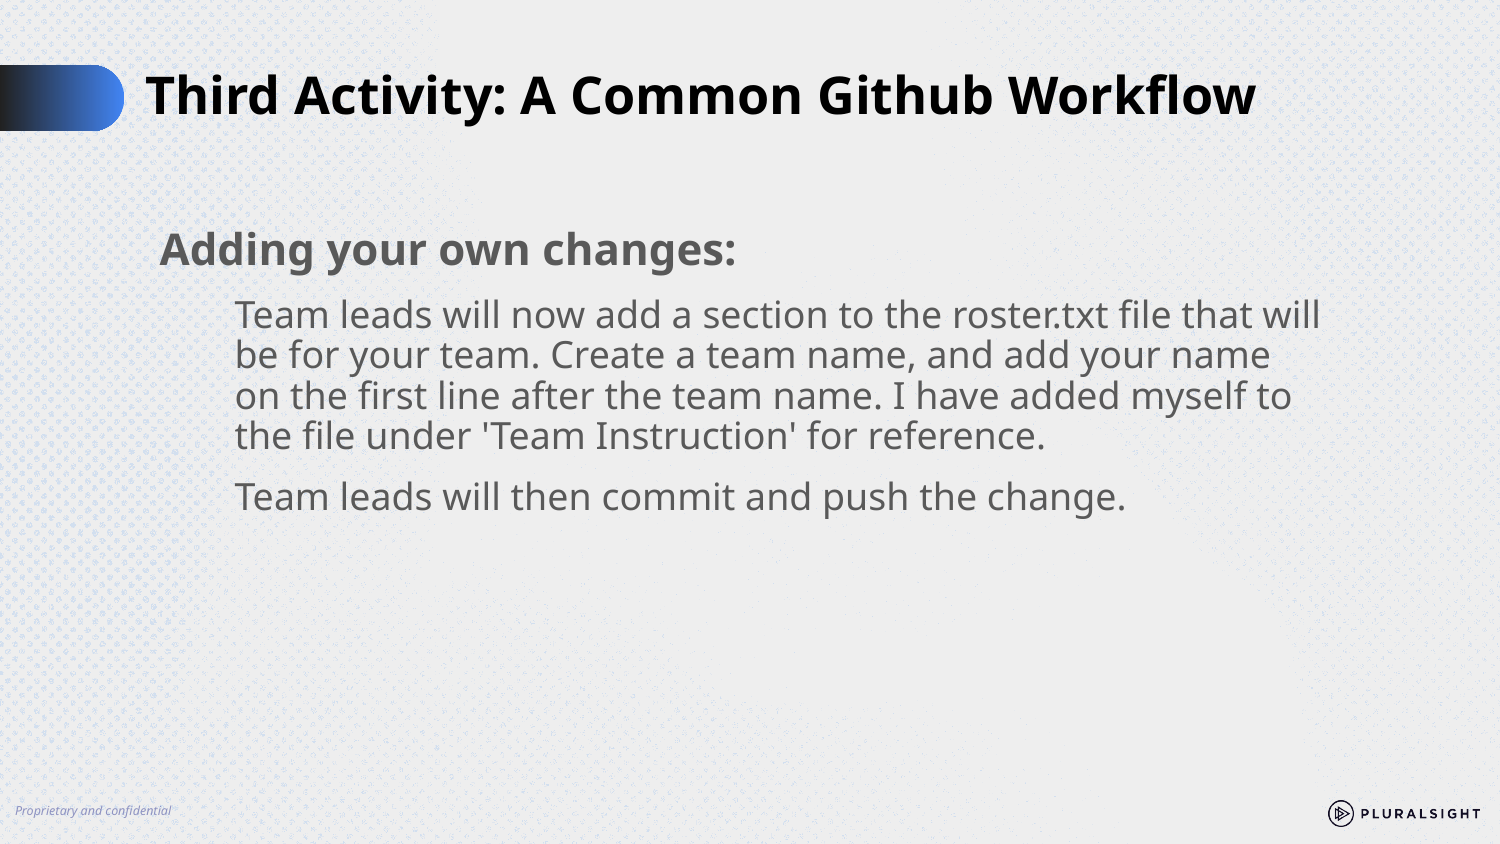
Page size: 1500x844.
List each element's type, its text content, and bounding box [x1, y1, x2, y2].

list Adding your own changes: Team leads will now add a section to the roster.txt file that will be for your team. Create a team name, and add your name on the first line after the team name. I have added myself to the file under 'Team Instruction' for reference. Team leads will then commit and push the change. [144, 220, 1341, 733]
picture [0, 0, 1500, 844]
title Third Activity: A Common Github Workflow [130, 55, 1425, 141]
